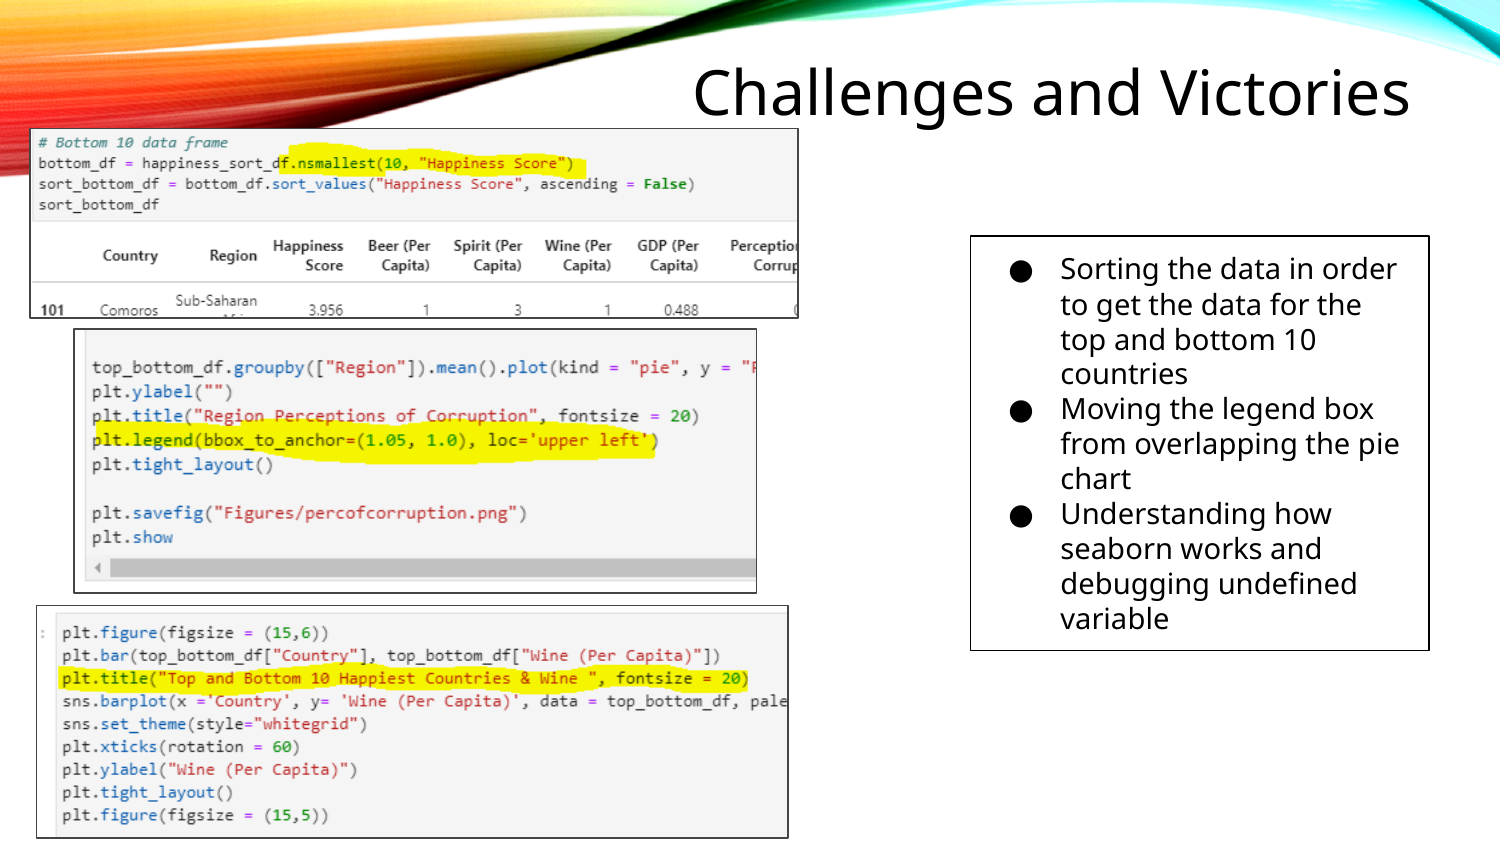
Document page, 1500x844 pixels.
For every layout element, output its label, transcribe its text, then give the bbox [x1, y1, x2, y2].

title Challenges and Victories [655, 48, 1449, 142]
text_box Sorting the data in order to get the data for the top and bottom 10 countries Moving the legend box from overlapping the pie chart Understanding how seaborn works and debugging undefined variable [970, 235, 1430, 651]
picture [0, 0, 1500, 318]
picture [37, 606, 788, 838]
picture [74, 329, 757, 593]
